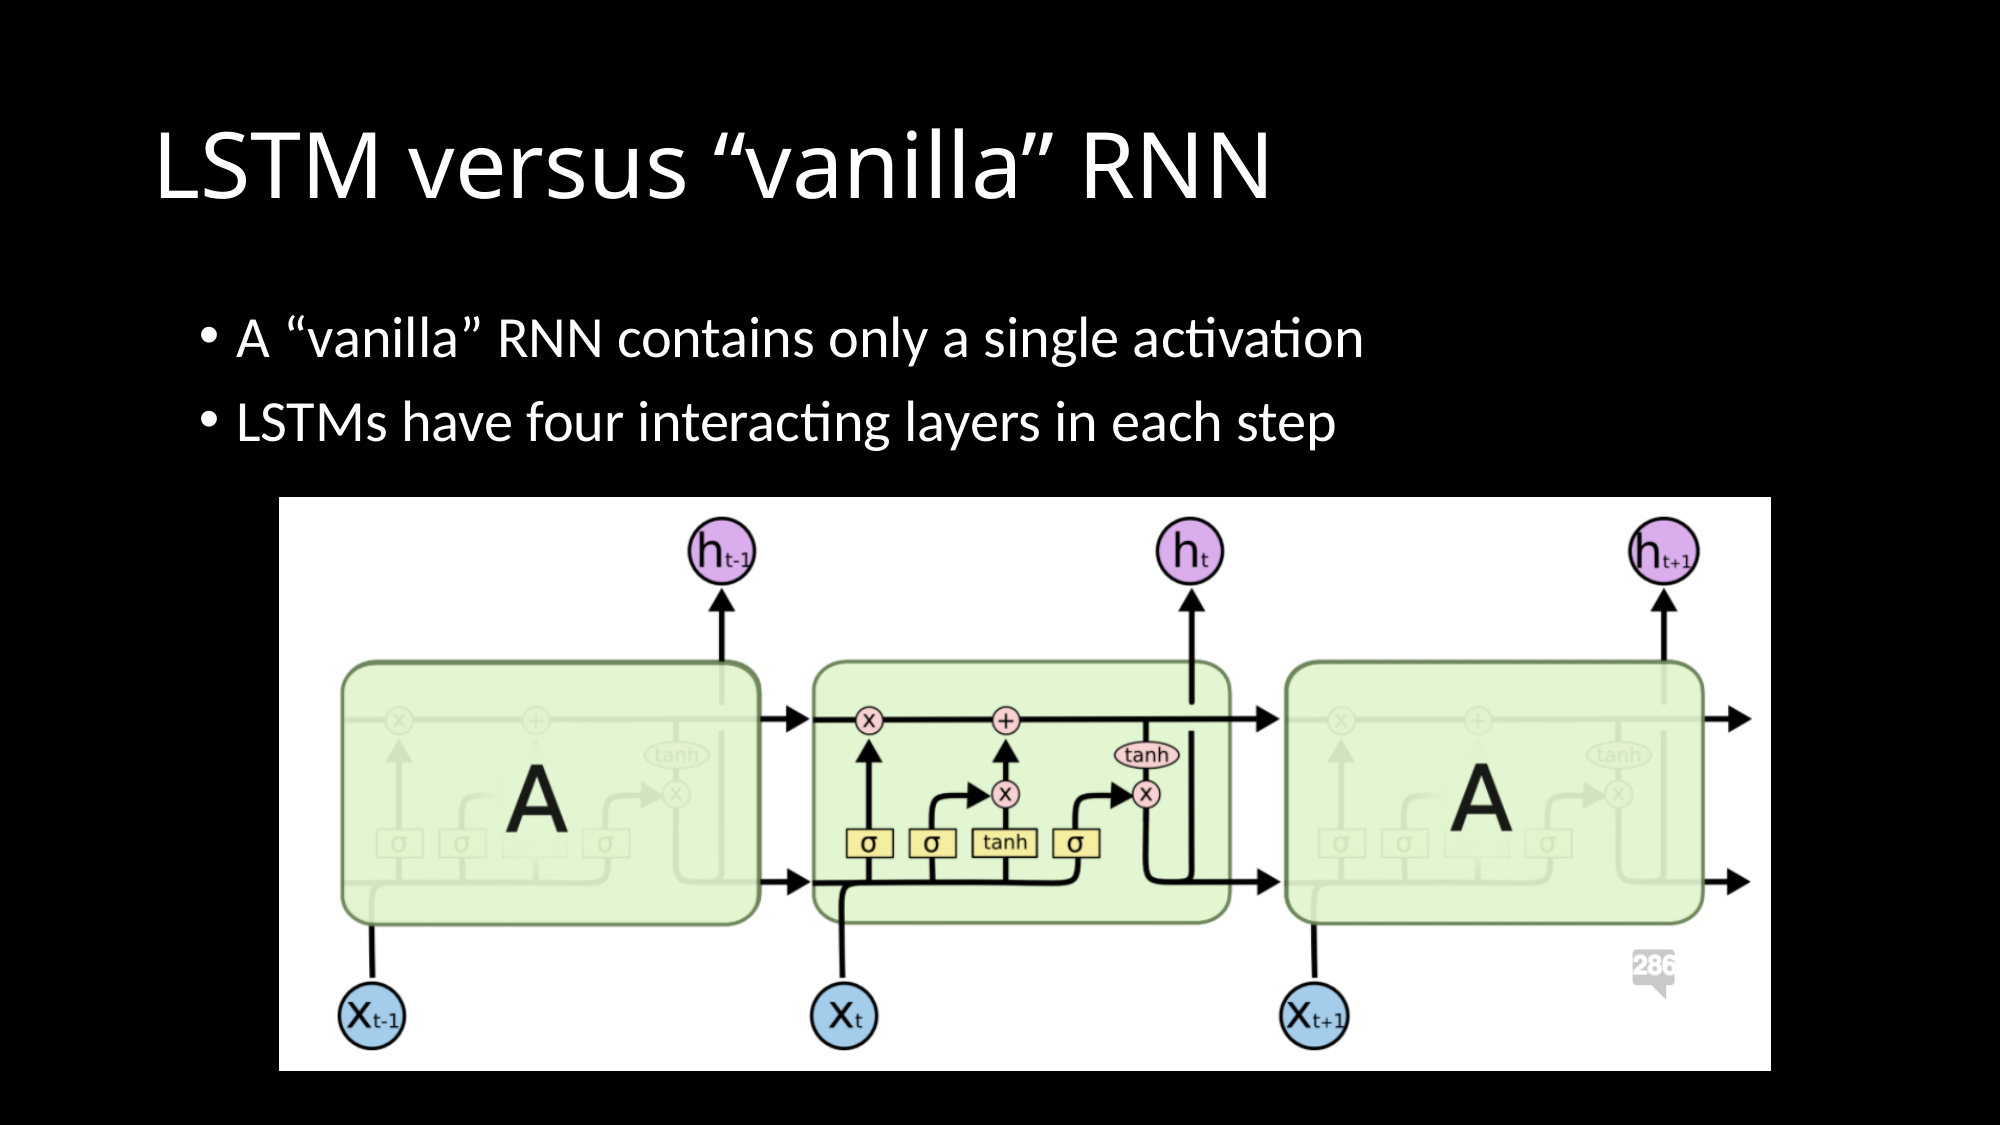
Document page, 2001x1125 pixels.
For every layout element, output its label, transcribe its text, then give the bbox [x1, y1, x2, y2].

title LSTM versus “vanilla” RNN [137, 59, 1863, 278]
picture [279, 497, 1771, 1071]
list A “vanilla” RNN contains only a single activation LSTMs have four interacting layers in each step [183, 299, 1812, 1014]
